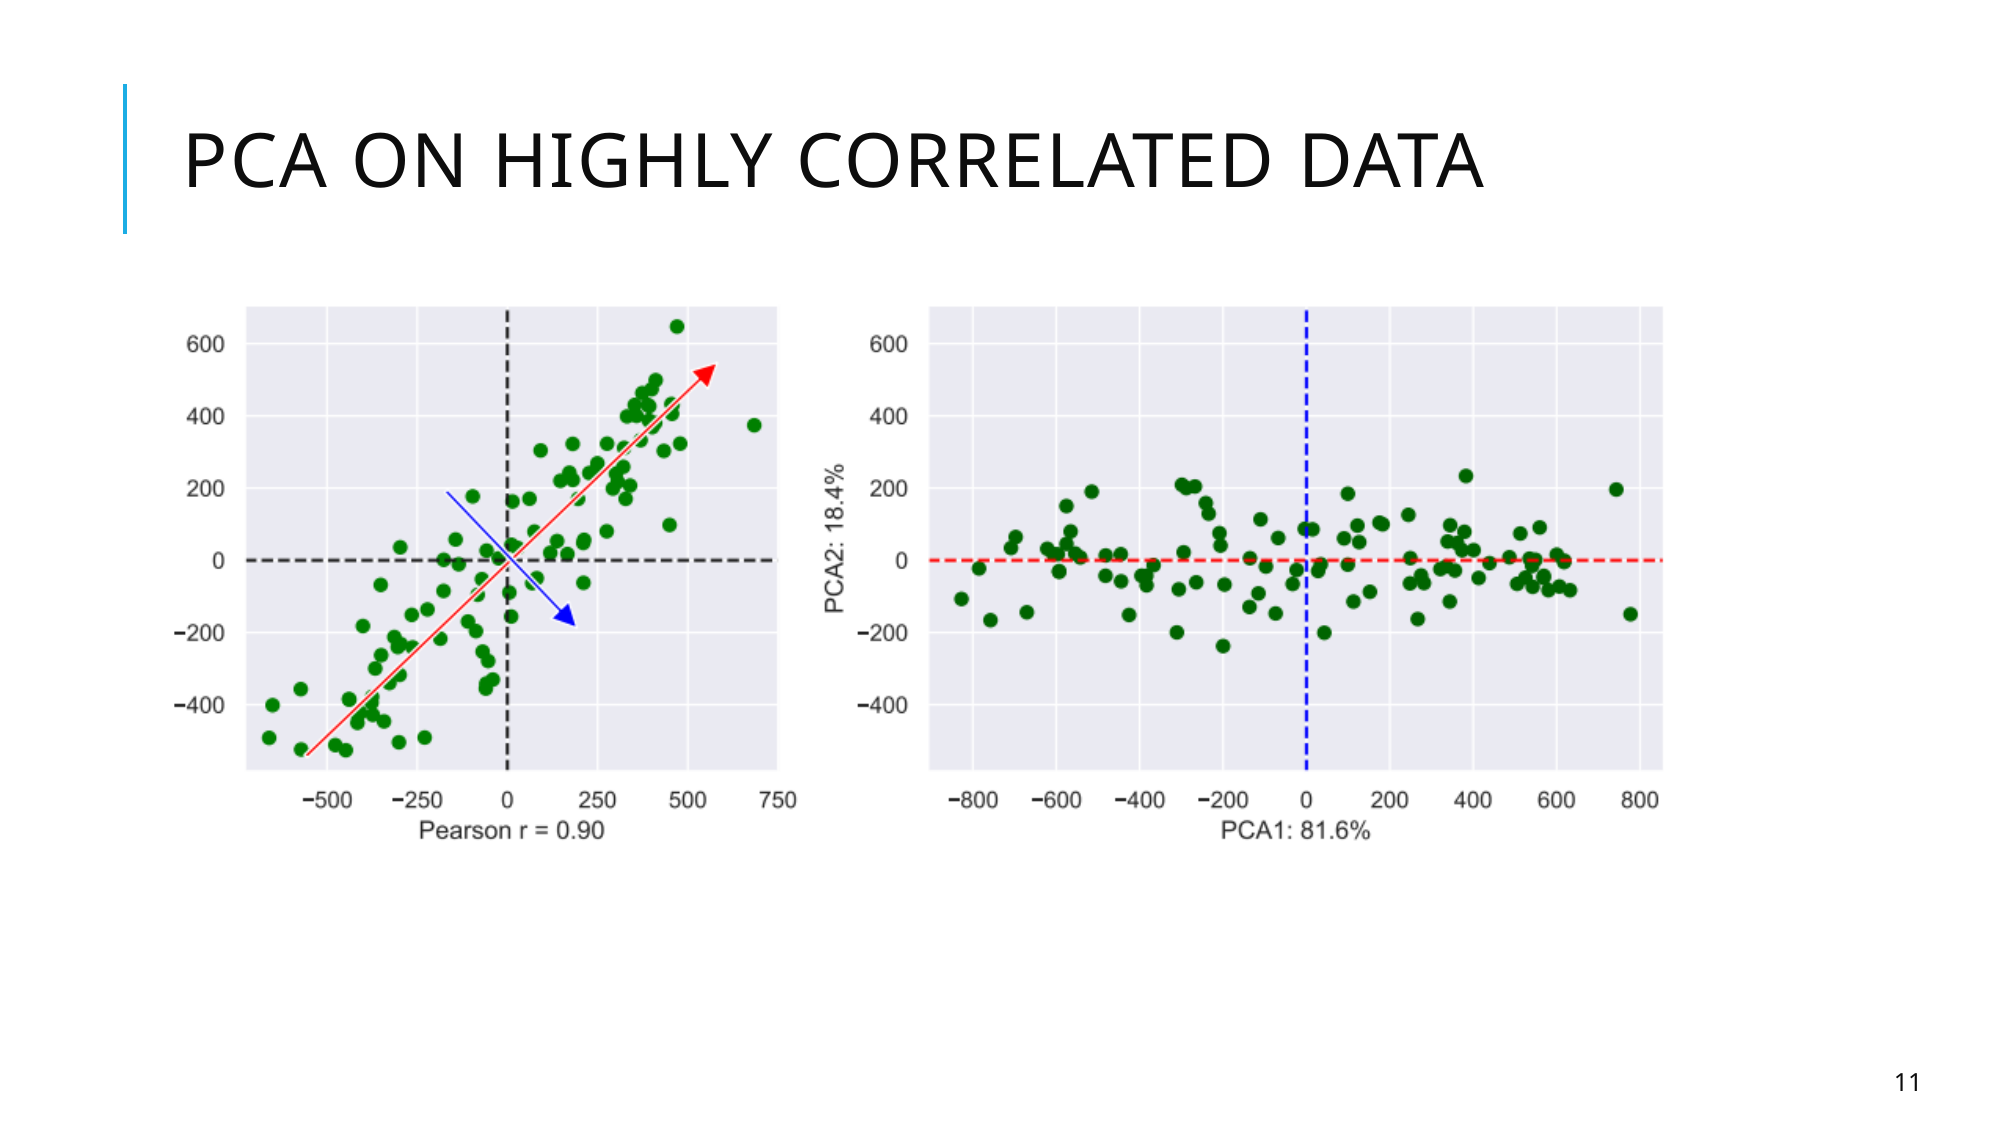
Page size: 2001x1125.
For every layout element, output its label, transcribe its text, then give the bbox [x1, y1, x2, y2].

picture [167, 265, 1667, 867]
title PCA on highly correlated data [168, 66, 1832, 267]
slide_number 11 [1777, 1061, 1938, 1107]
